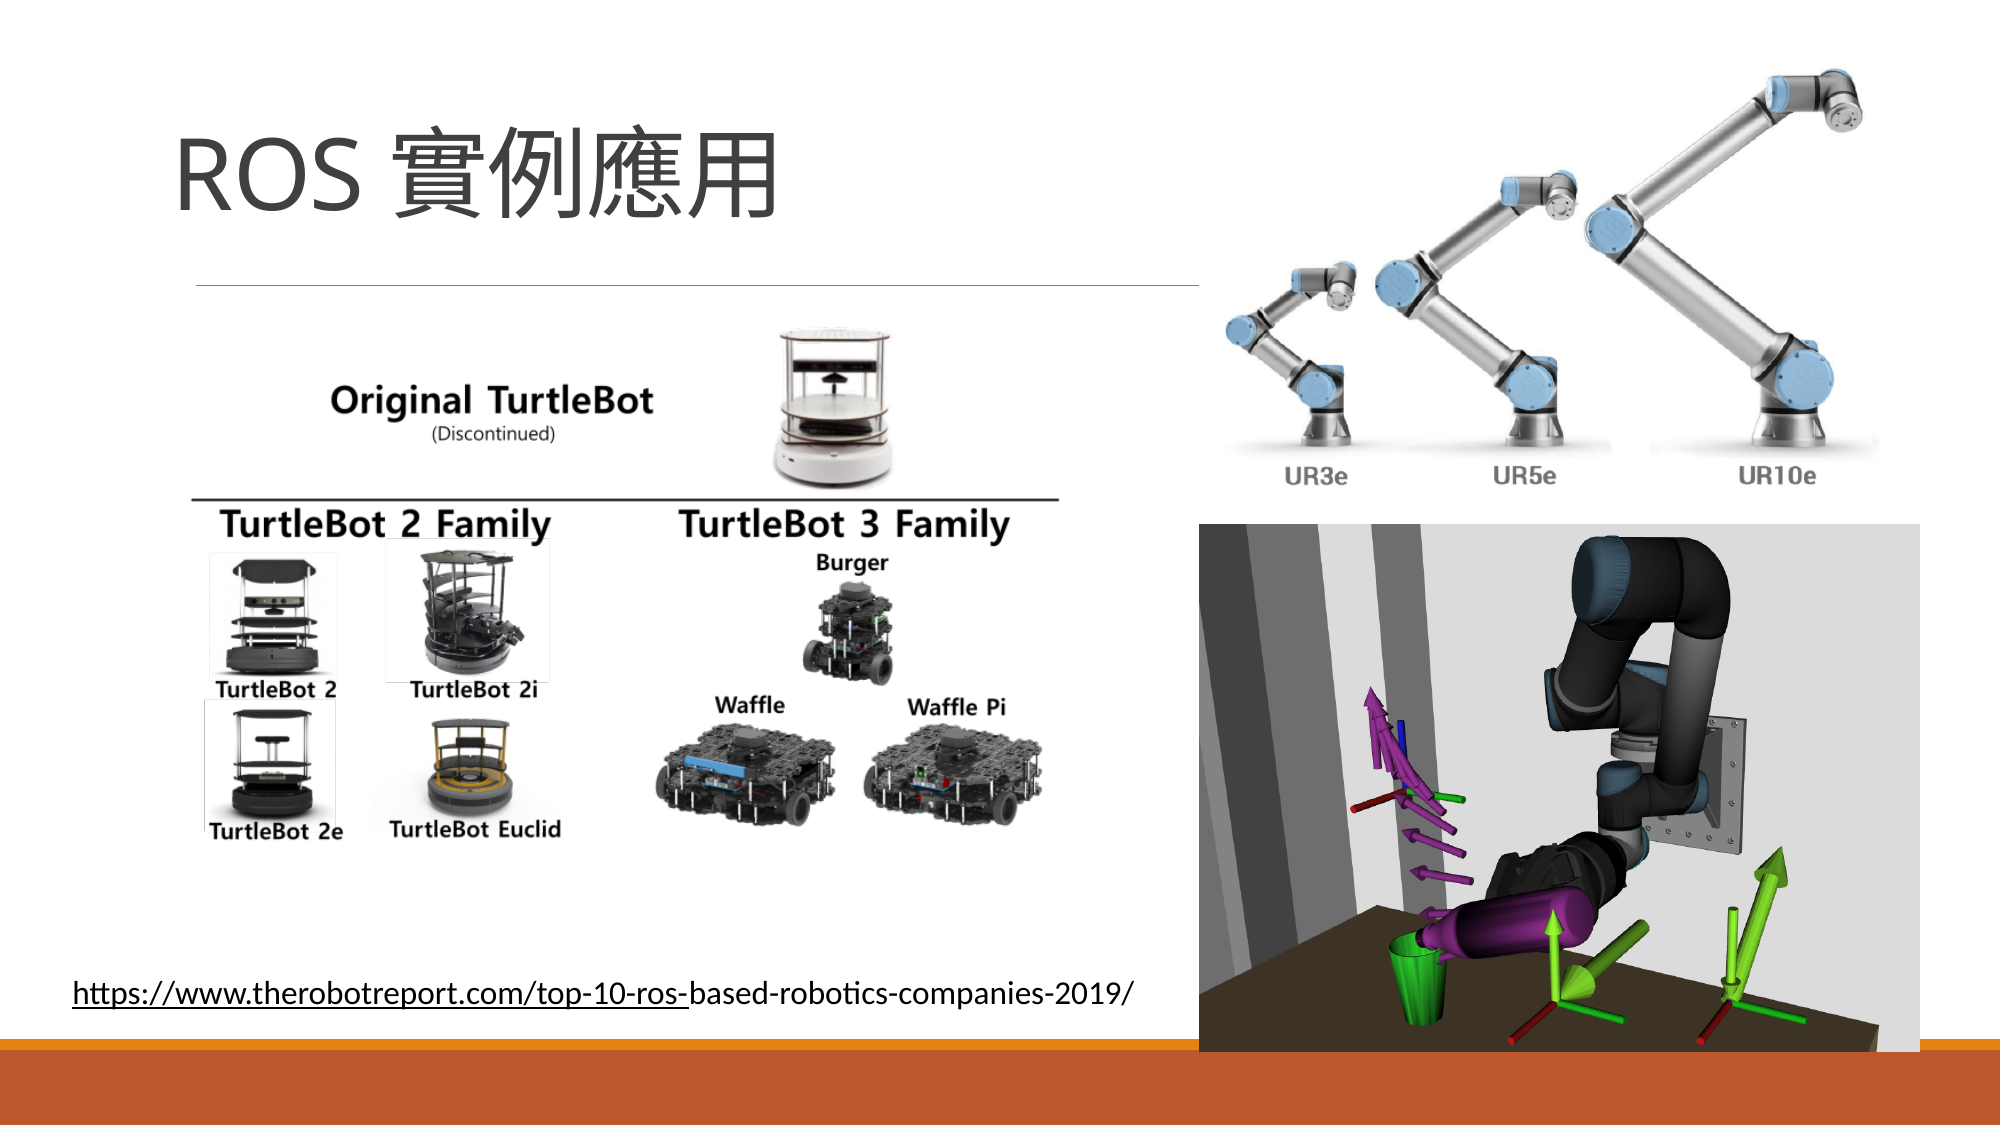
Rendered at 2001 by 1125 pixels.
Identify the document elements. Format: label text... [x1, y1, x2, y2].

title ROS實例應用 [156, 0, 1807, 238]
text_box https://www.therobotreport.com/top-10-ros-based-robotics-companies-2019/ [57, 964, 1180, 1064]
picture [1199, 48, 1880, 500]
picture [1199, 523, 1920, 1052]
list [167, 313, 1083, 864]
